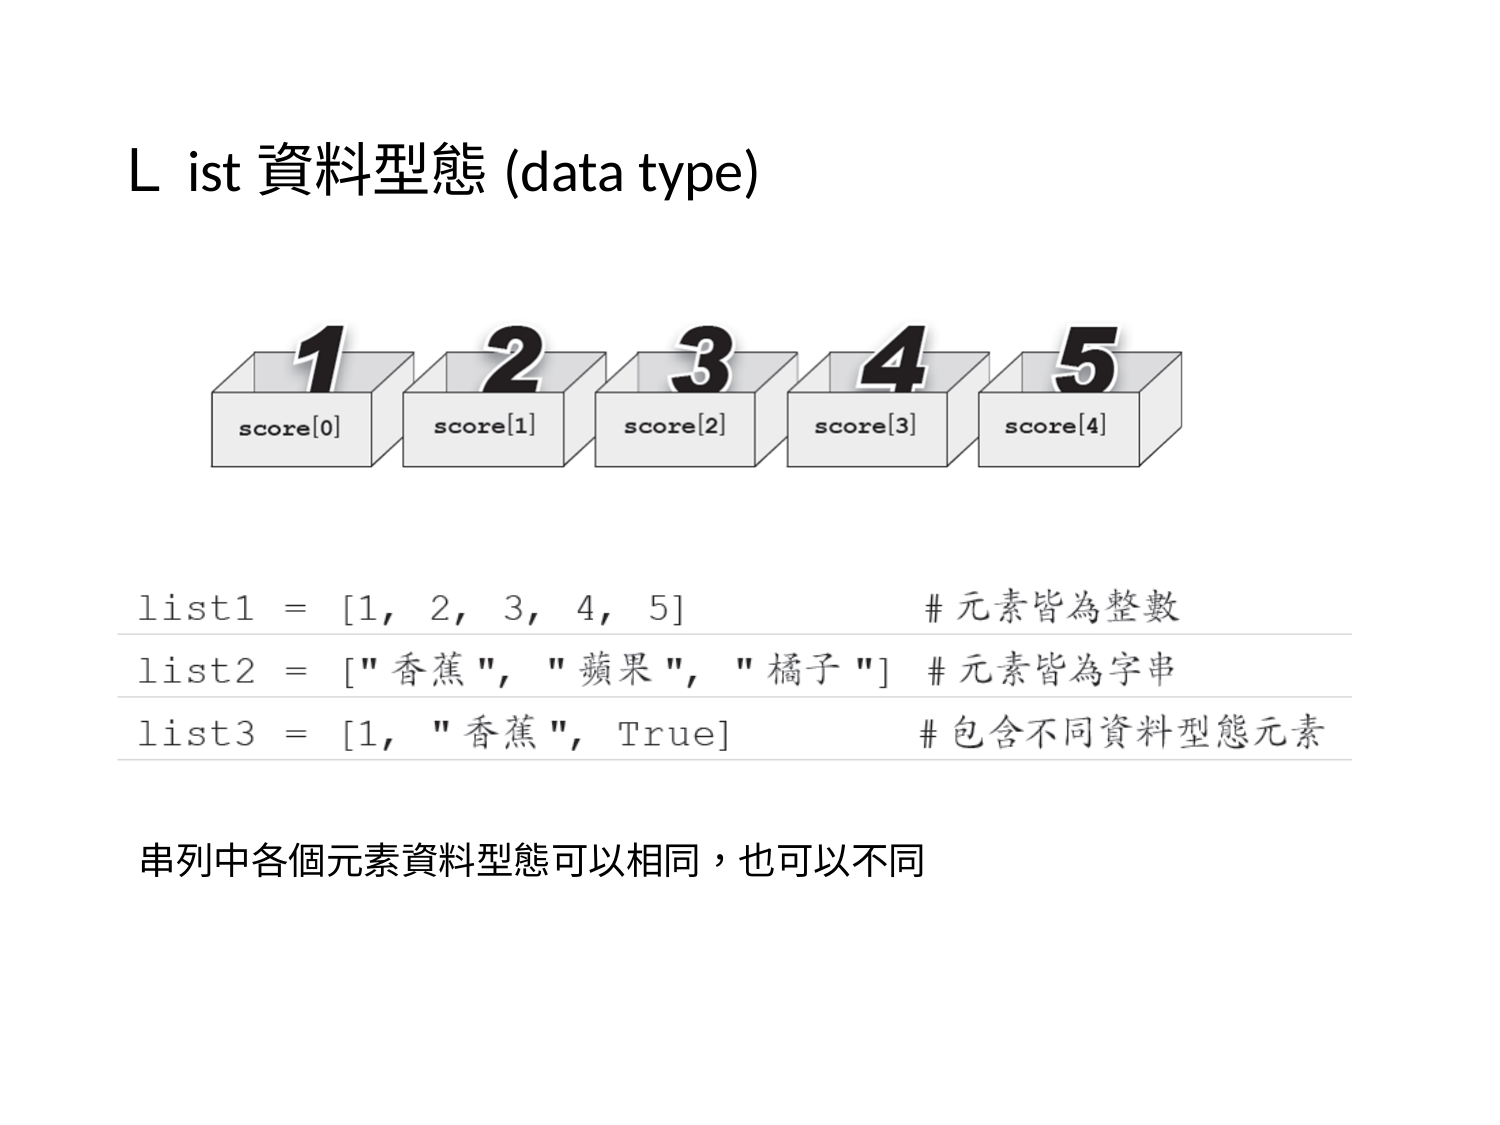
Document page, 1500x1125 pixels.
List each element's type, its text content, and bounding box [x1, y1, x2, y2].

picture [103, 574, 1352, 767]
text_box 串列中各個元素資料型態可以相同，也可以不同 [123, 829, 975, 890]
picture [194, 314, 1189, 472]
text_box Ｌist資料型態(data type) [100, 125, 851, 211]
